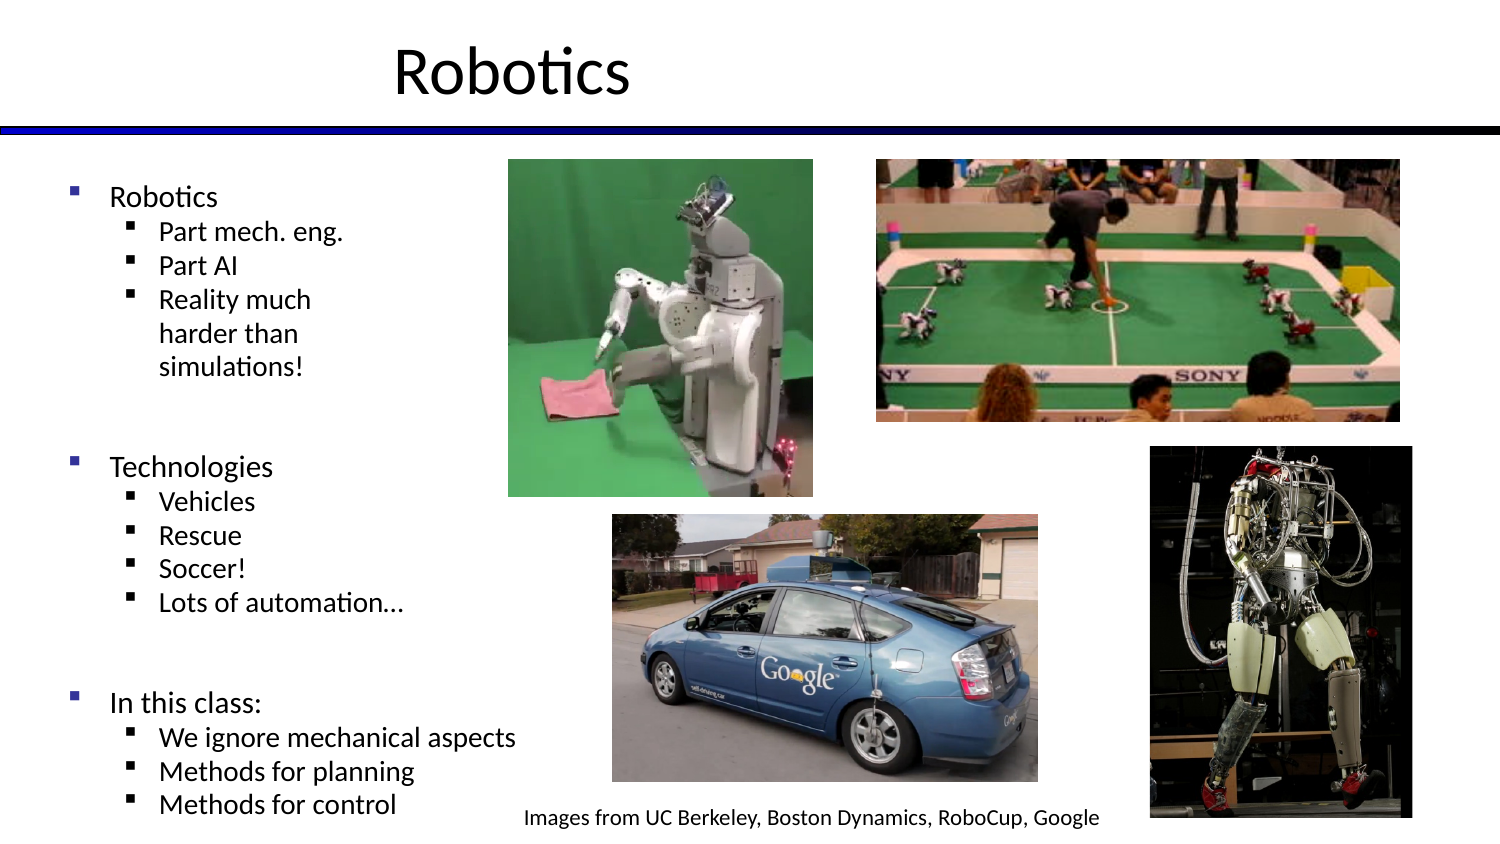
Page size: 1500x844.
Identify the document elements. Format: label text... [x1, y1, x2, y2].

title Robotics [0, 0, 1026, 138]
text_box Images from UC Berkeley, Boston Dynamics, RoboCup, Google [512, 796, 1116, 836]
list Robotics Part mech. eng. Part AI Reality much harder than simulations! Technologies Vehicles Rescue Soccer! Lots of automation… In this class: We ignore mechanical aspects Methods for planning Methods for control [56, 177, 582, 760]
picture [612, 514, 1038, 782]
picture [1149, 446, 1413, 819]
picture [876, 159, 1401, 423]
picture [508, 159, 813, 498]
